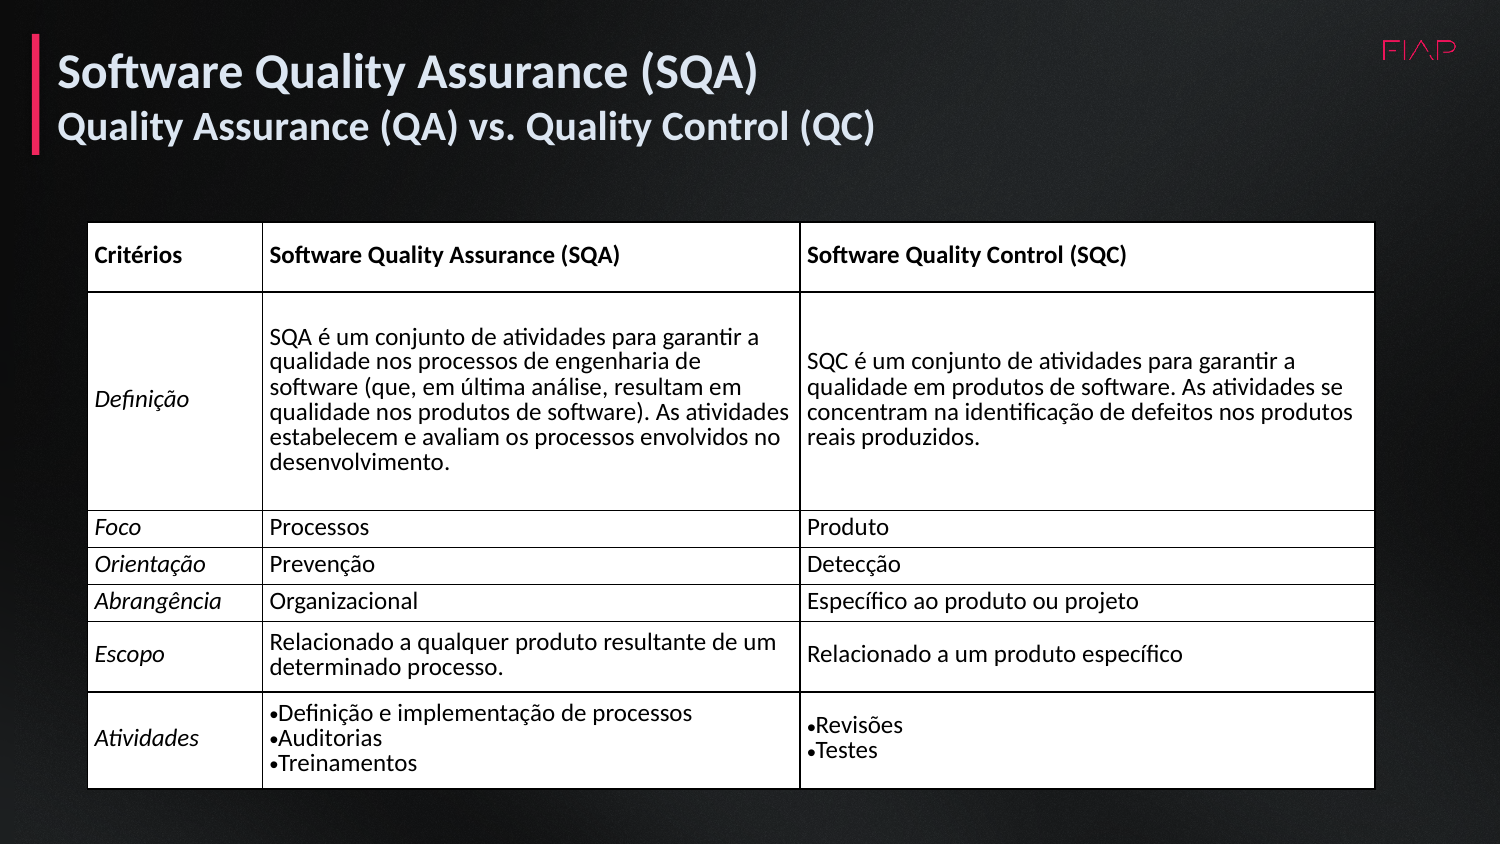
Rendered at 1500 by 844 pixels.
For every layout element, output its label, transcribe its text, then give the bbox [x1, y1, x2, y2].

table_cell Detecção [801, 548, 1374, 584]
table_cell Específico ao produto ou projeto [801, 585, 1374, 621]
table_cell Processos [263, 511, 799, 547]
text_box Software Quality Assurance (SQA) Quality Assurance (QA) vs. Quality Control (QC) [42, 31, 892, 157]
table_header Software Quality Control (SQC) [801, 223, 1374, 291]
table_cell Abrangência [88, 585, 262, 621]
table_cell Relacionado a qualquer produto resultante de um determinado processo. [263, 622, 799, 691]
table_cell Organizacional [263, 585, 799, 621]
table_cell Relacionado a um produto específico [801, 622, 1374, 691]
table_header Software Quality Assurance (SQA) [263, 223, 799, 291]
table_header Critérios [88, 223, 262, 291]
table_cell Produto [801, 511, 1374, 547]
table_cell Definição e implementação de processos Auditorias Treinamentos [263, 693, 799, 788]
table_cell Escopo [88, 622, 262, 691]
table_cell SQA é um conjunto de atividades para garantir a qualidade nos processos de engenharia de software (que, em última análise, resultam em qualidade nos produtos de software). As atividades estabelecem e avaliam os processos envolvidos no desenvolvimento. [263, 293, 799, 510]
table_cell SQC é um conjunto de atividades para garantir a qualidade em produtos de software. As atividades se concentram na identificação de defeitos nos produtos reais produzidos. [801, 293, 1374, 510]
table_cell Atividades [88, 693, 262, 788]
picture [0, 0, 1500, 844]
table_cell Prevenção [263, 548, 799, 584]
text_box [31, 33, 40, 156]
table_cell Definição [88, 293, 262, 510]
table_cell Foco [88, 511, 262, 547]
table_cell Revisões Testes [801, 693, 1374, 788]
table_cell Orientação [88, 548, 262, 584]
